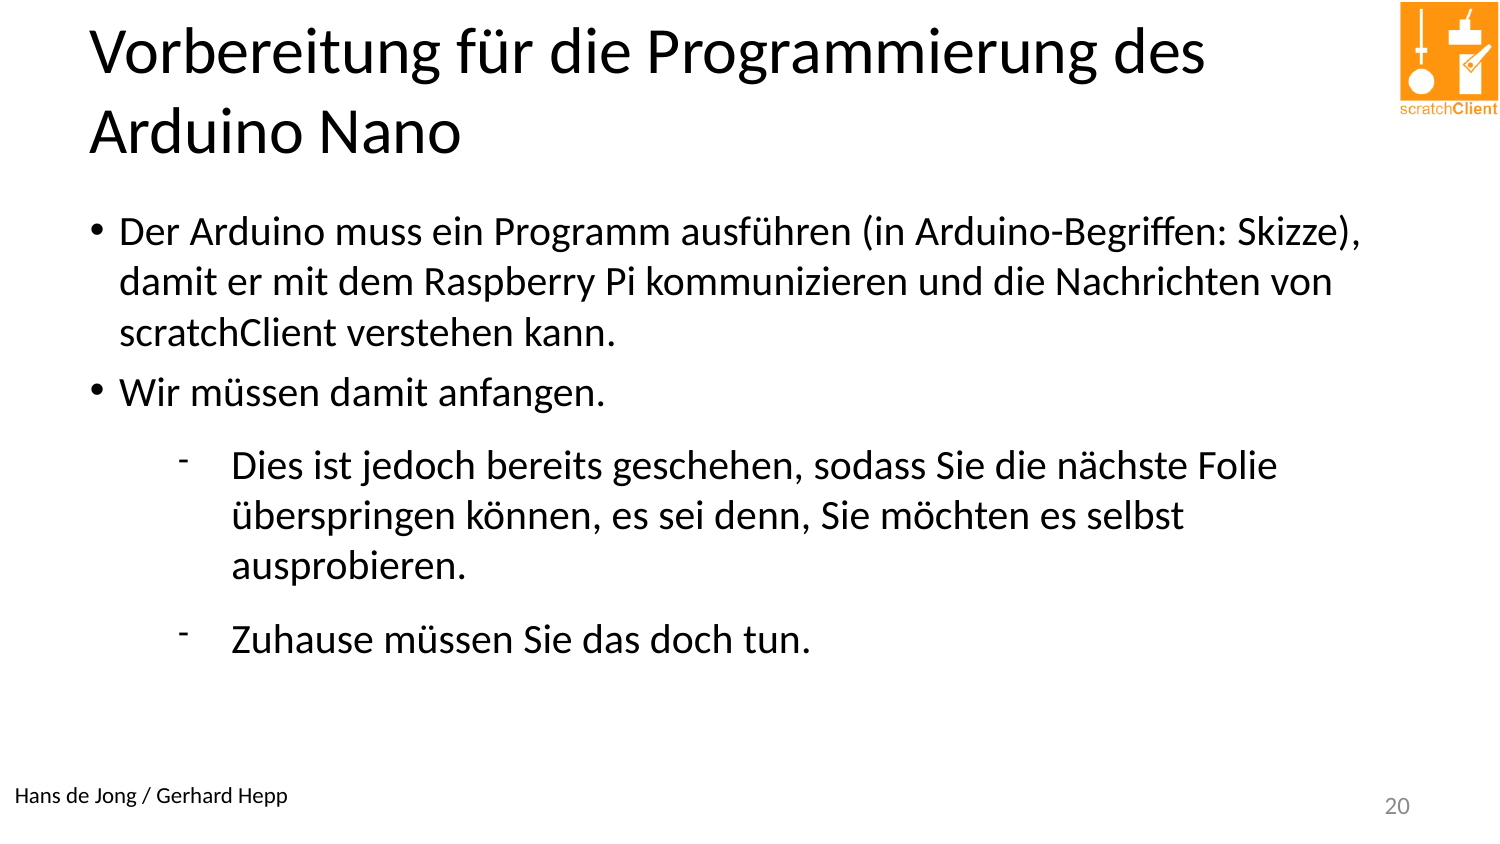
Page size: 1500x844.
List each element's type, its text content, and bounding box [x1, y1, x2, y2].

text_box Der Arduino muss ein Programm ausführen (in Arduino-Begriffen: Skizze), damit er mit dem Raspberry Pi kommunizieren und die Nachrichten von scratchClient verstehen kann. Wir müssen damit anfangen. Dies ist jedoch bereits geschehen, sodass Sie die nächste Folie überspringen können, es sei denn, Sie möchten es selbst ausprobieren. Zuhause müssen Sie das doch tun. [75, 196, 1425, 754]
text_box Vorbereitung für die Programmierung des Arduino Nano [75, 0, 1425, 175]
picture [1425, 2, 1499, 118]
text_box 20 [1340, 781, 1425, 827]
